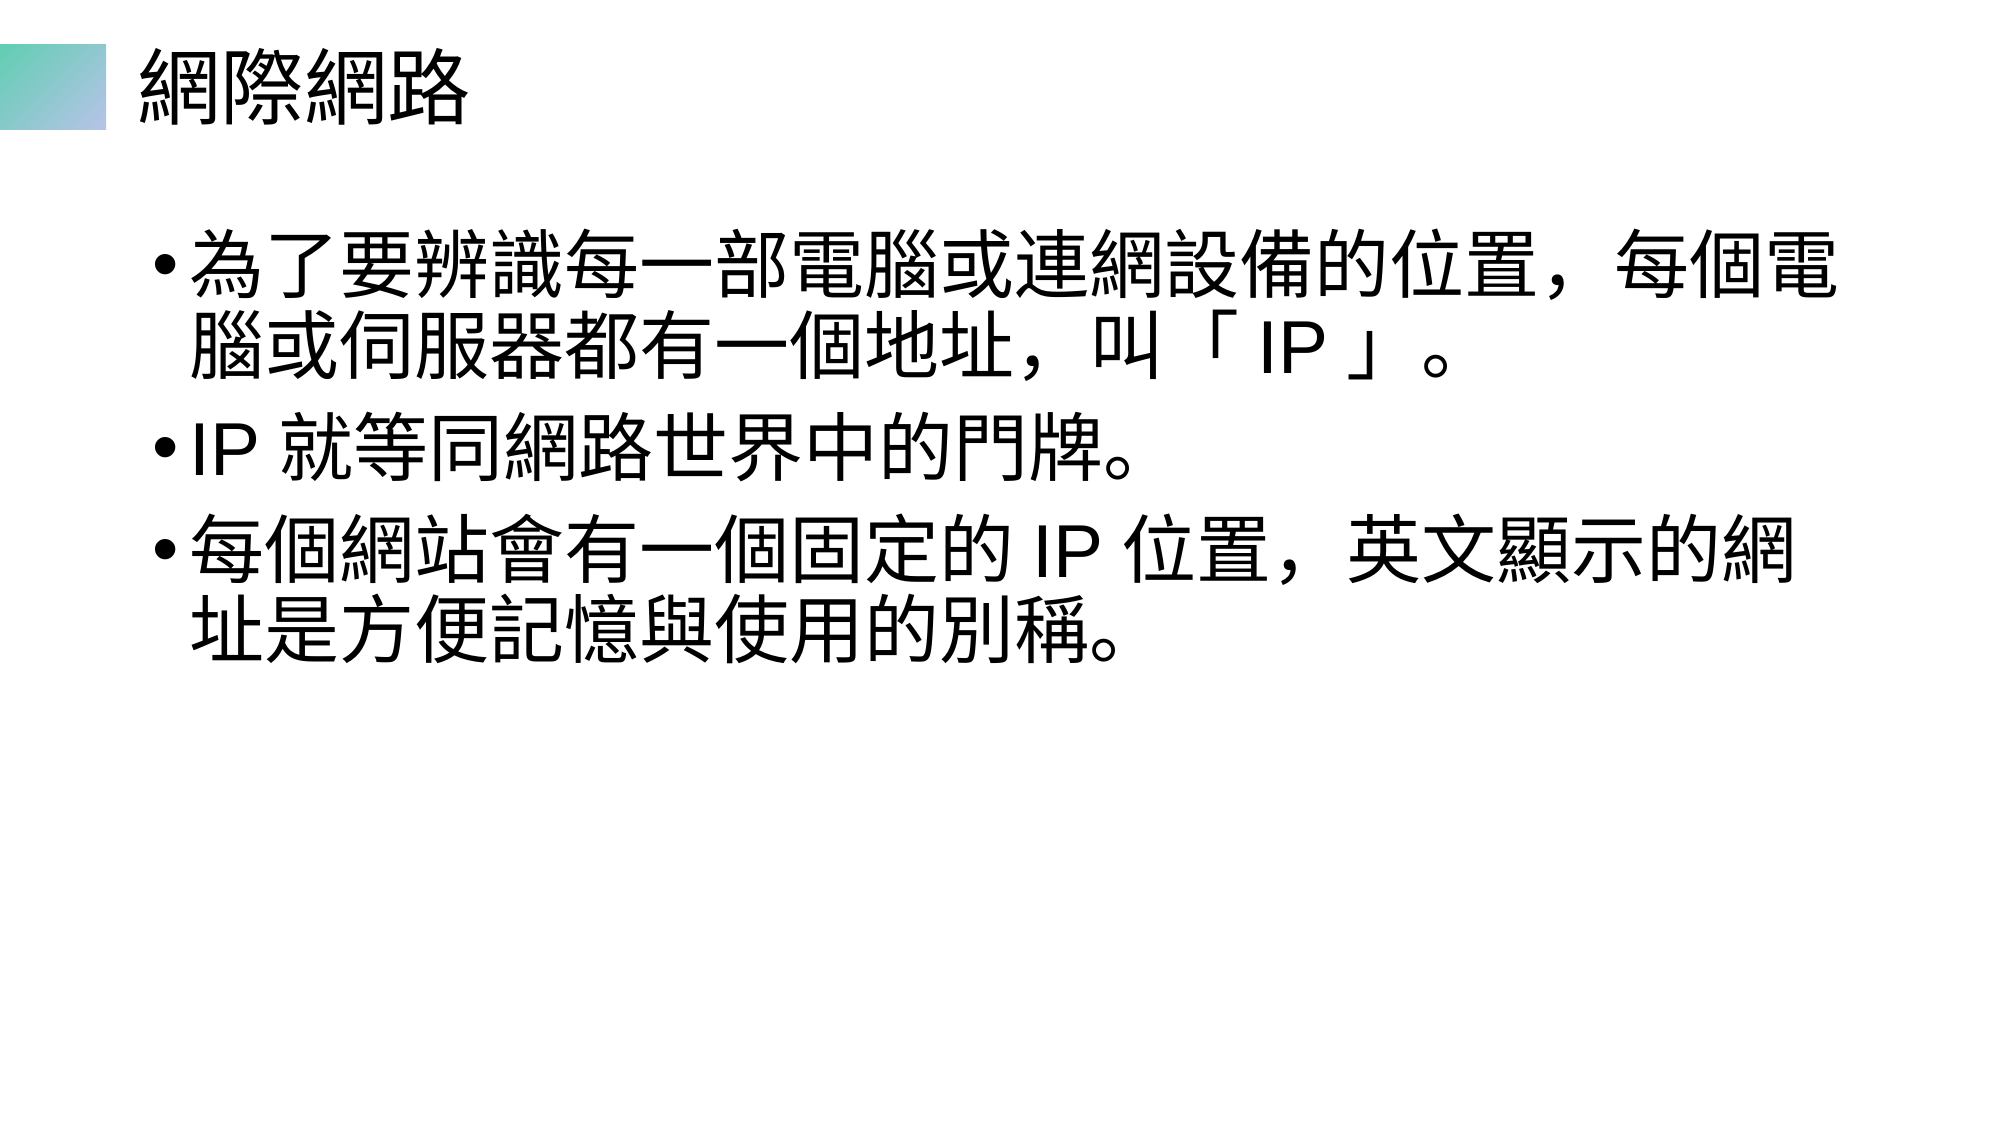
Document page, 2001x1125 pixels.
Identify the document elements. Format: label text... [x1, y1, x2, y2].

title 網際網路 [122, 20, 1848, 163]
list 為了要辨識每一部電腦或連網設備的位置，每個電腦或伺服器都有一個地址，叫「IP」。 IP就等同網路世界中的門牌。 每個網站會有一個固定的IP位置，英文顯示的網址是方便記憶與使用的別稱。 [137, 220, 1863, 1014]
